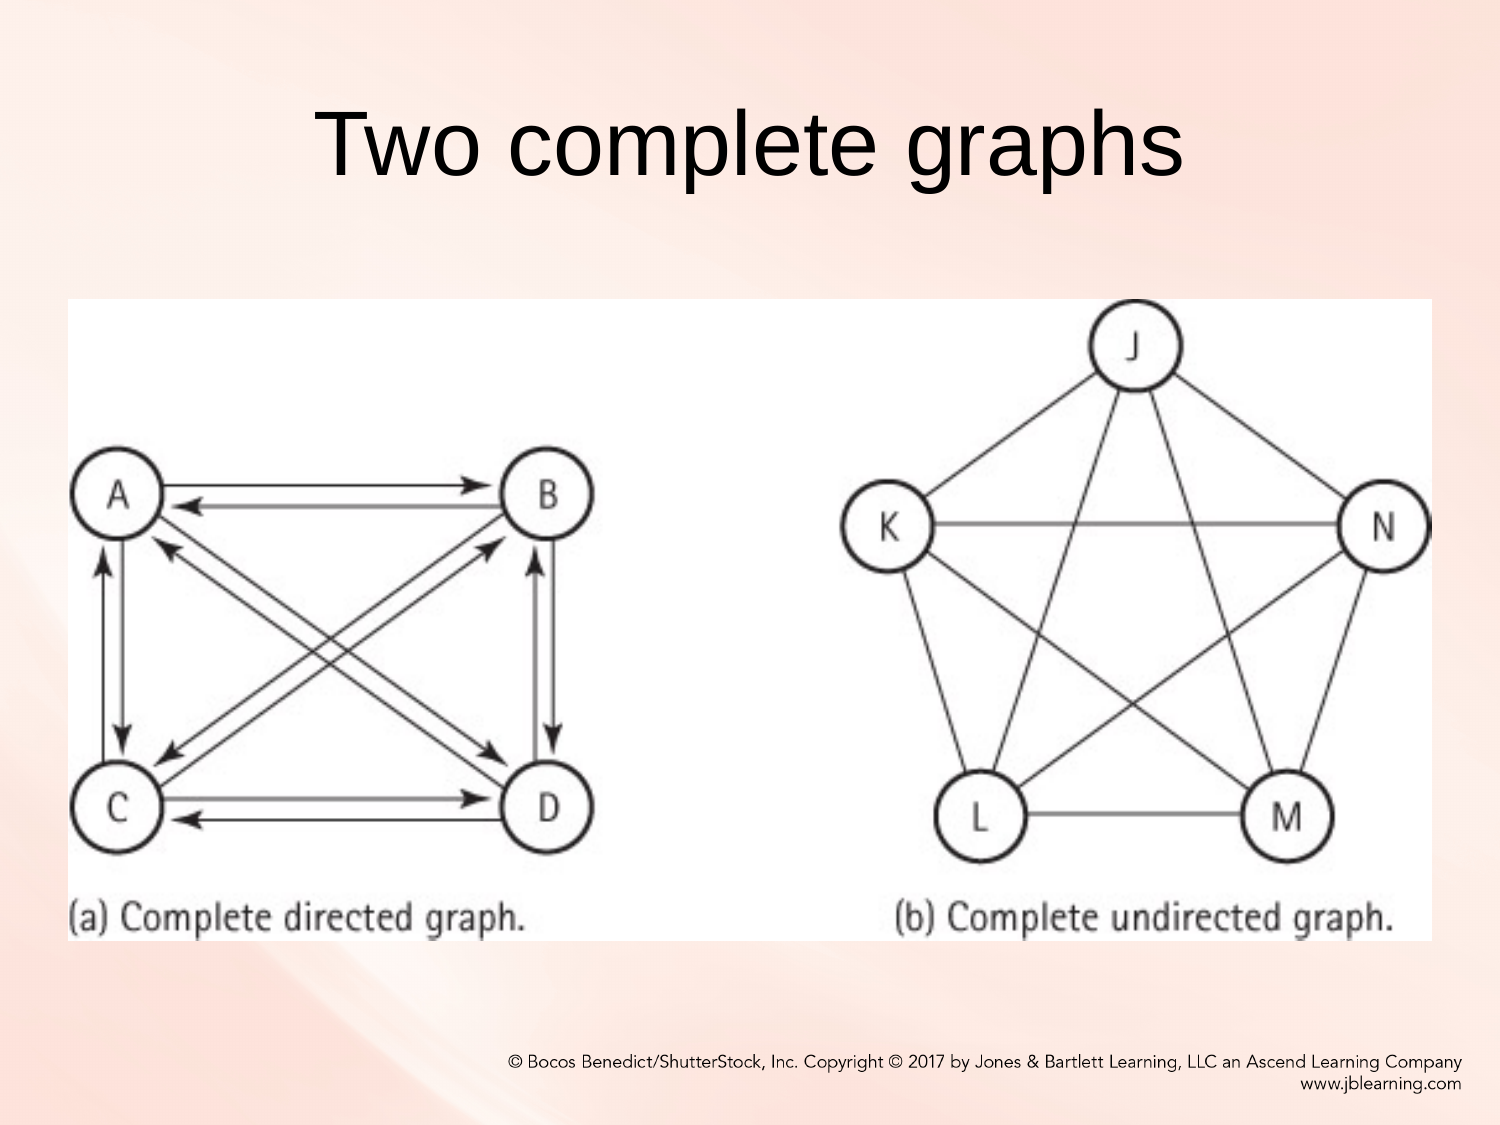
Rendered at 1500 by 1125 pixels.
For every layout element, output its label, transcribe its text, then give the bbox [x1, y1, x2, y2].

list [68, 299, 1432, 941]
picture [0, 0, 1500, 1125]
title Two complete graphs [75, 45, 1425, 233]
